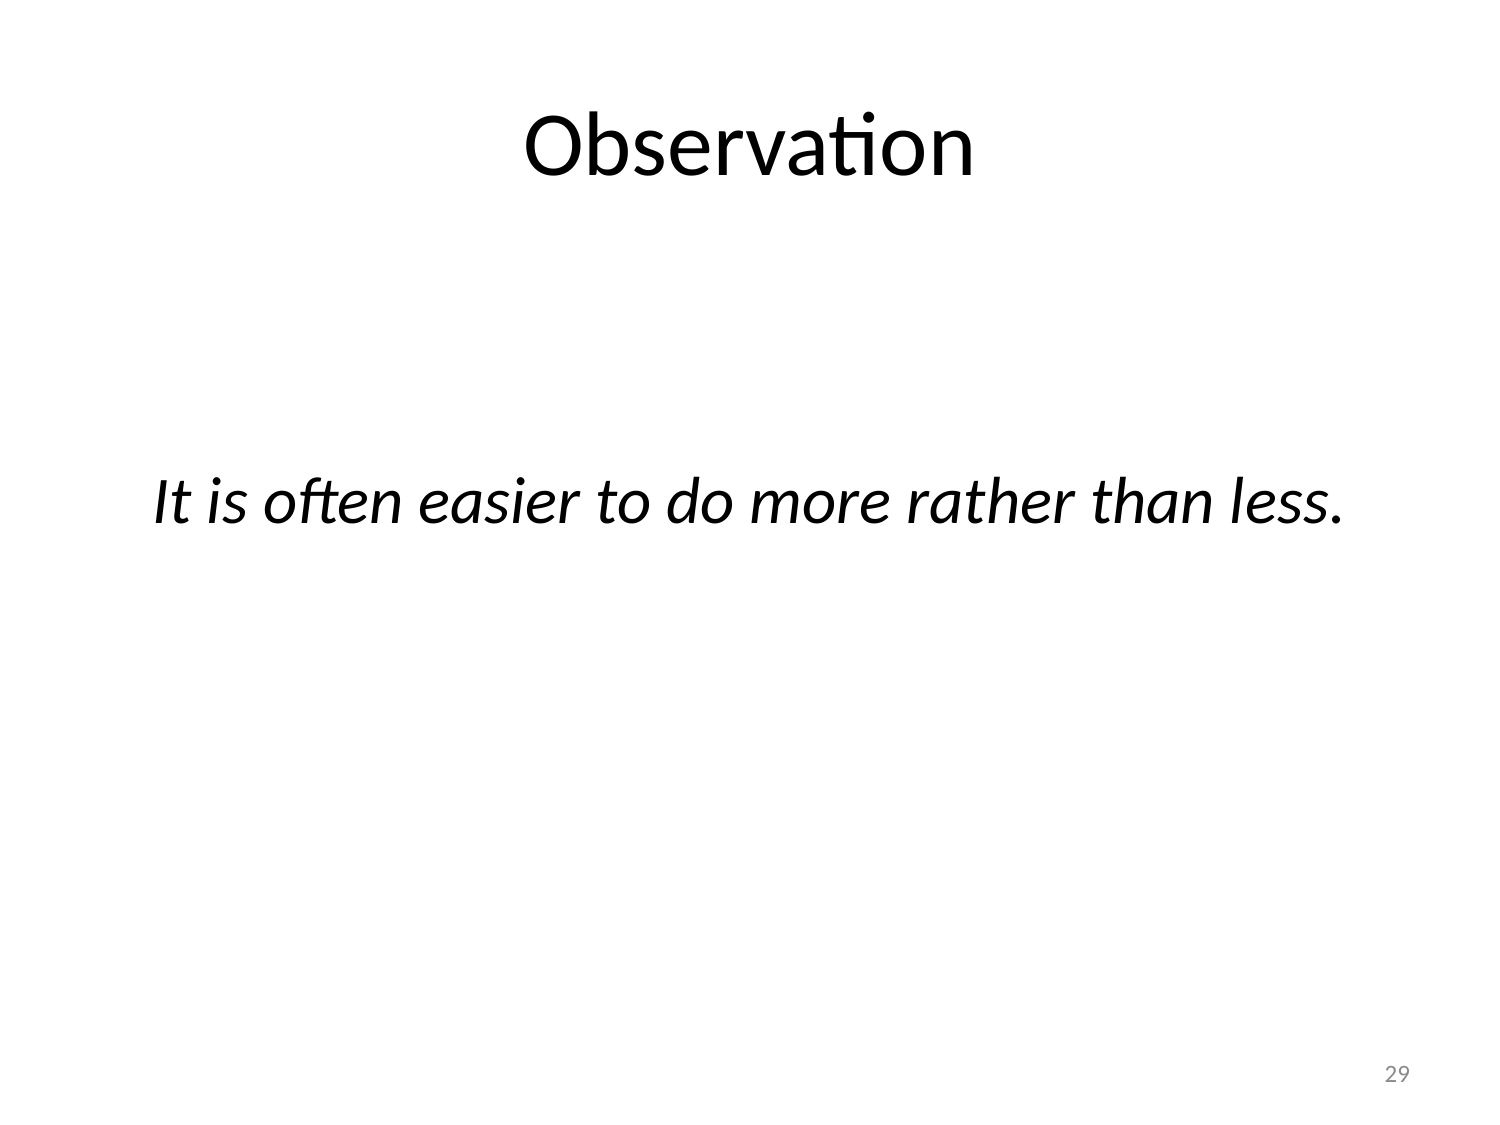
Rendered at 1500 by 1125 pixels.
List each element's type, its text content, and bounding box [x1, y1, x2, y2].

slide_number 29 [1074, 1042, 1425, 1103]
title Observation [75, 45, 1425, 233]
list It is often easier to do more rather than less. [75, 262, 1425, 1005]
